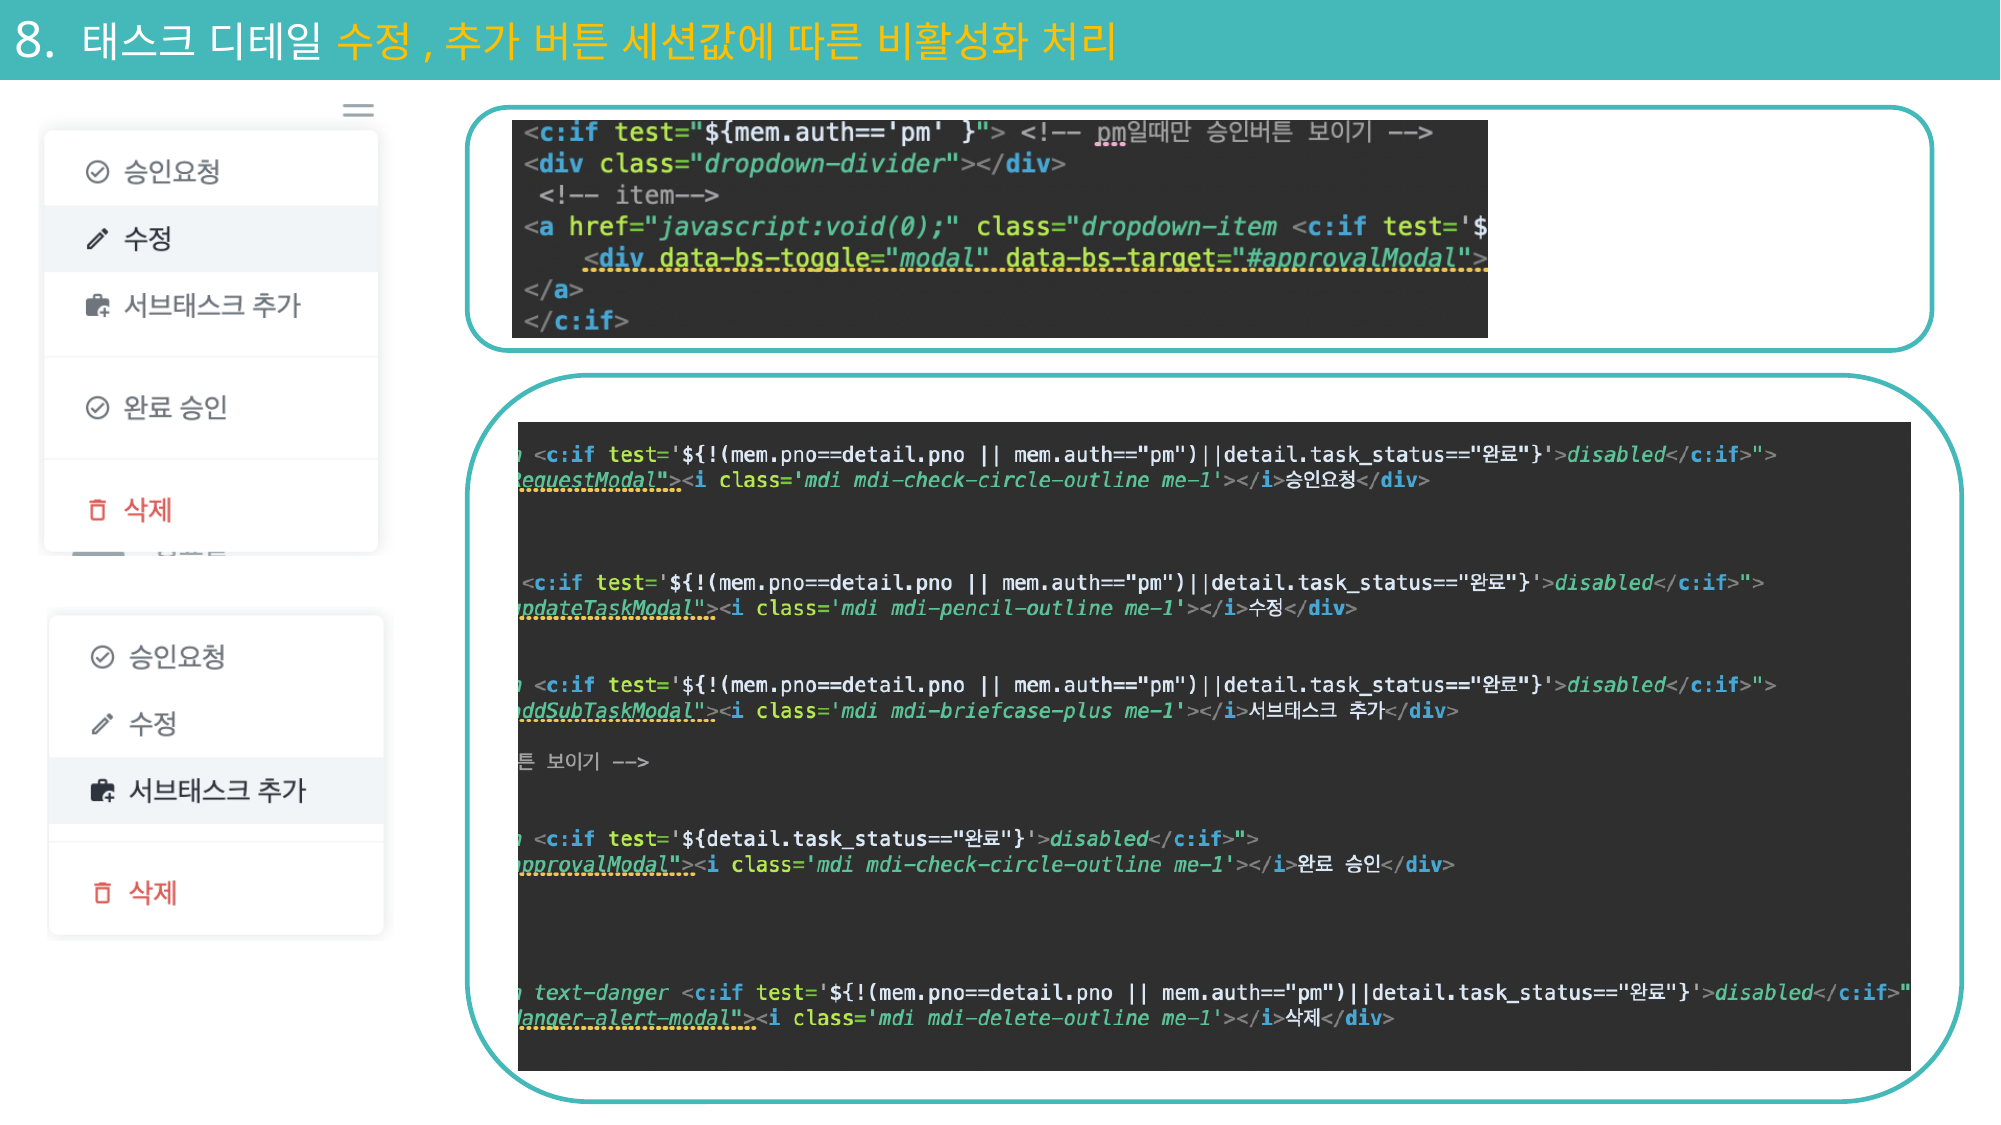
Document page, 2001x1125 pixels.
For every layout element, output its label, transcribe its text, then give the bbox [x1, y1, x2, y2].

text_box 8. 태스크 디테일 수정,추가 버튼 세션값에 따른 비활성화 처리 [0, 0, 1530, 125]
text_box [466, 374, 1963, 1103]
picture [38, 101, 403, 556]
picture [518, 422, 1911, 1071]
text_box [1530, 0, 2000, 80]
picture [512, 120, 1488, 338]
text_box [466, 106, 1934, 352]
picture [47, 607, 394, 941]
